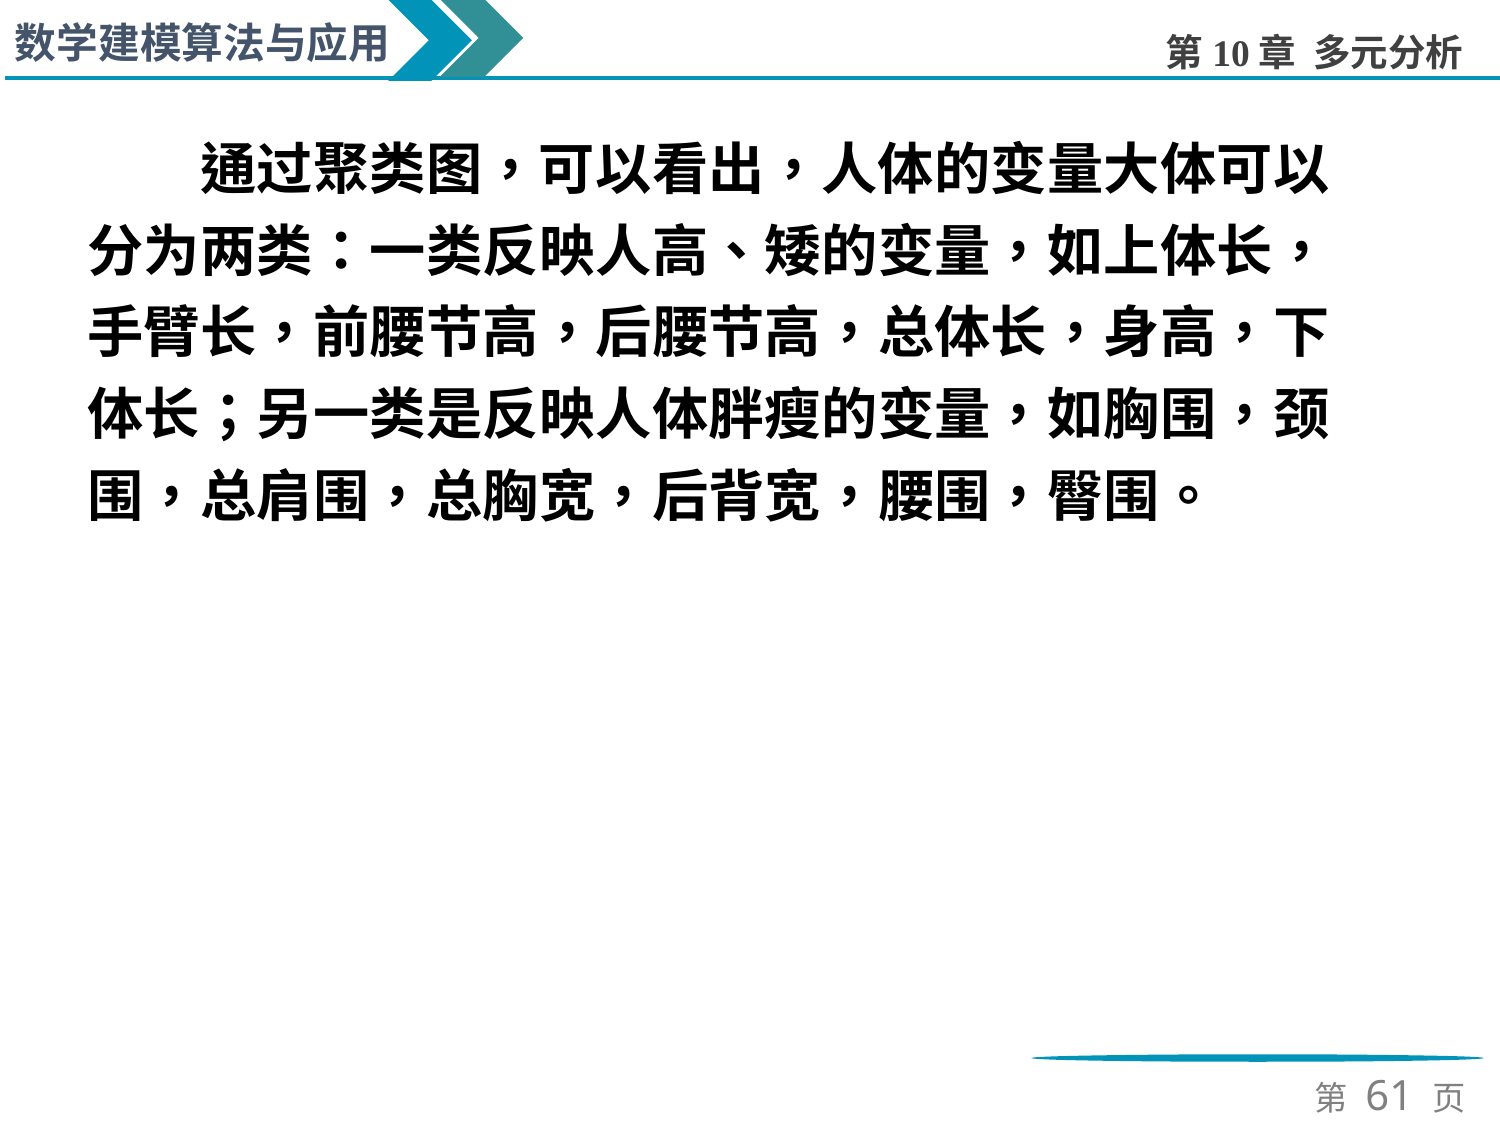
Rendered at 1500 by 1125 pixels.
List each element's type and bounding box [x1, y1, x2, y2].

text_box [87, 131, 1377, 594]
